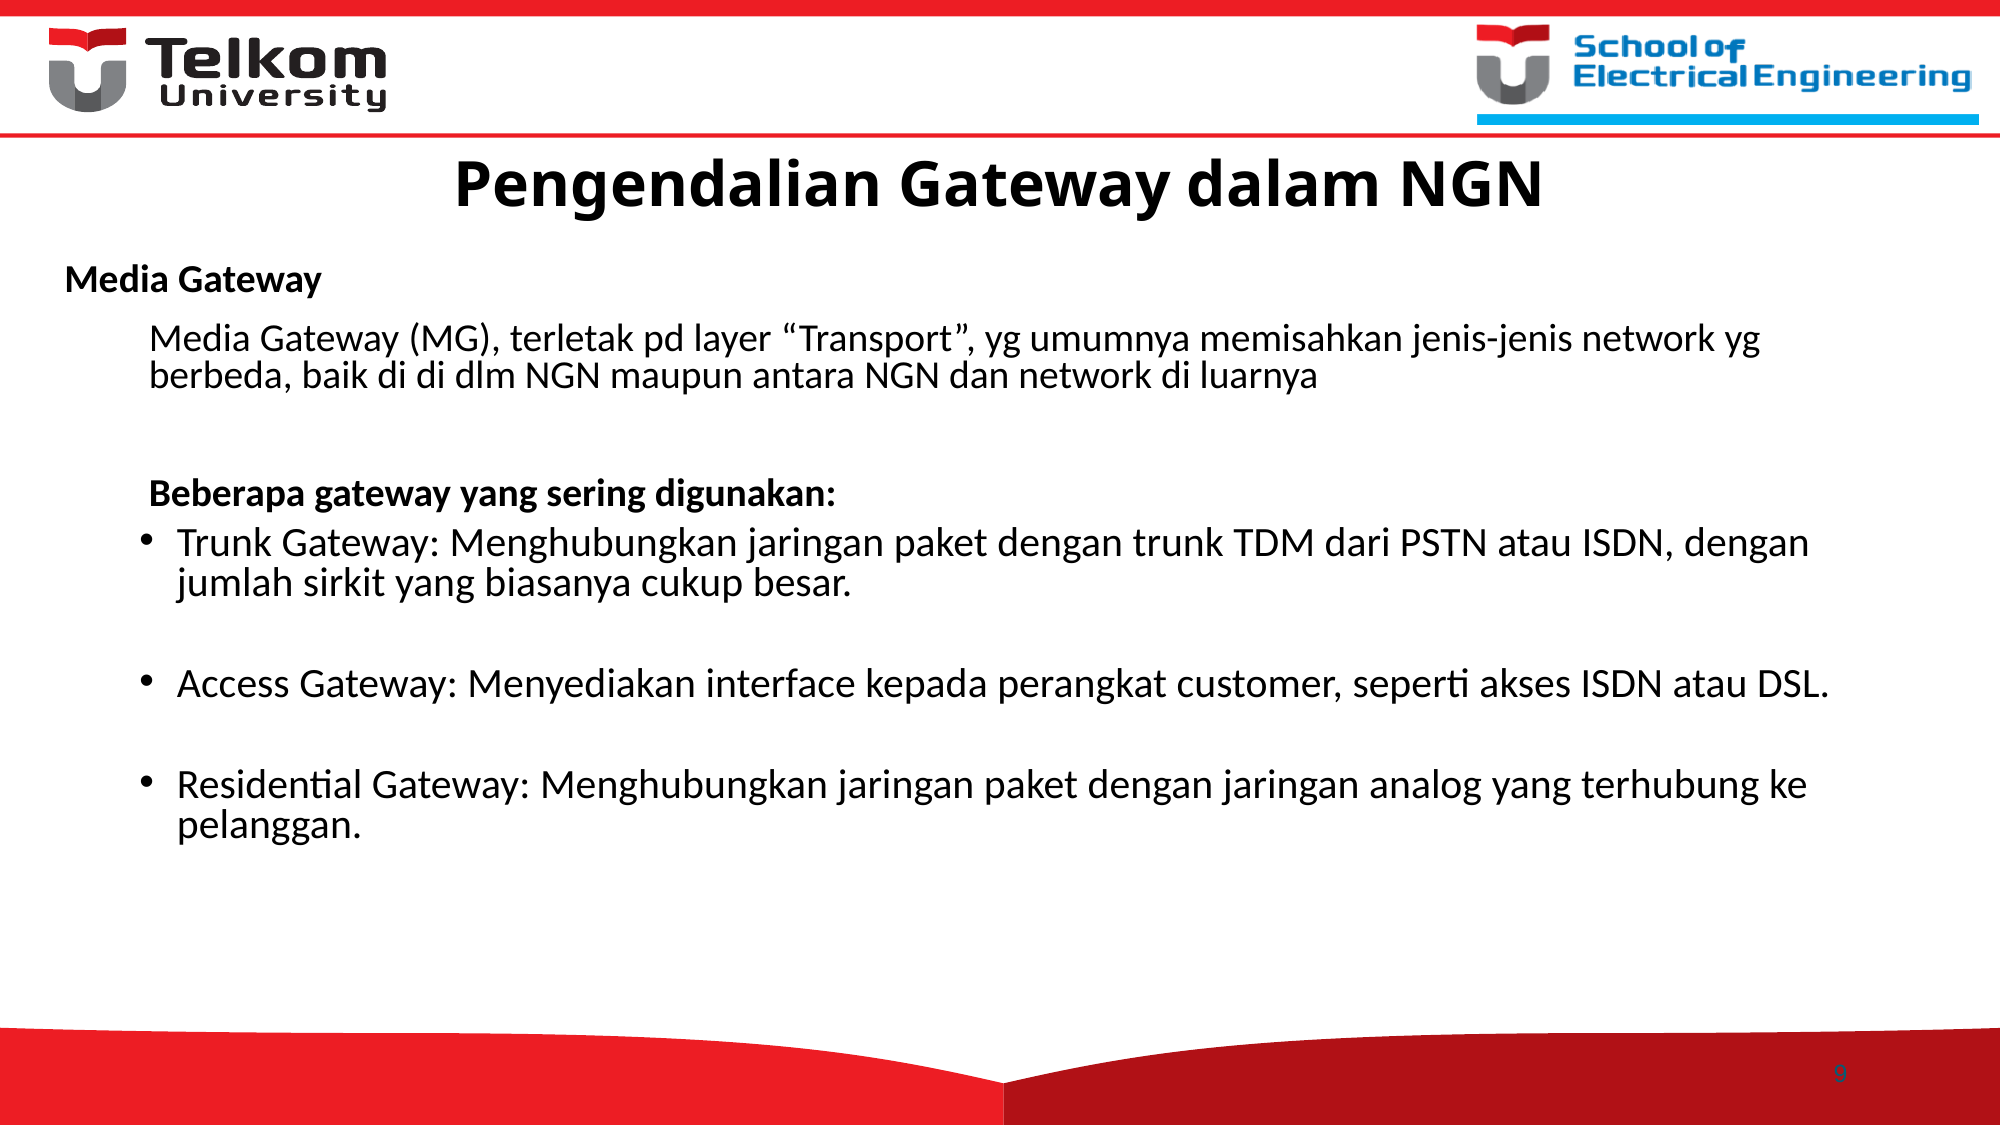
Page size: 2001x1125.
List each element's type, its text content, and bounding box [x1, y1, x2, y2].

slide_number 9 [1412, 1042, 1863, 1103]
picture [1466, 24, 1979, 125]
list Media Gateway Media Gateway (MG), terletak pd layer “Transport”, yg umumnya memisahkan jenis-jenis network yg berbeda, baik di di dlm NGN maupun antara NGN dan network di luarnya Beberapa gateway yang sering digunakan: Trunk Gateway: Menghubungkan jaringan paket dengan trunk TDM dari PSTN atau ISDN, dengan jumlah sirkit yang biasanya cukup besar. Access Gateway: Menyediakan interface kepada perangkat customer, seperti akses ISDN atau DSL. Residential Gateway: Menghubungkan jaringan paket dengan jaringan analog yang terhubung ke pelanggan. [49, 254, 1927, 1014]
title Pengendalian Gateway dalam NGN [137, 148, 1863, 225]
